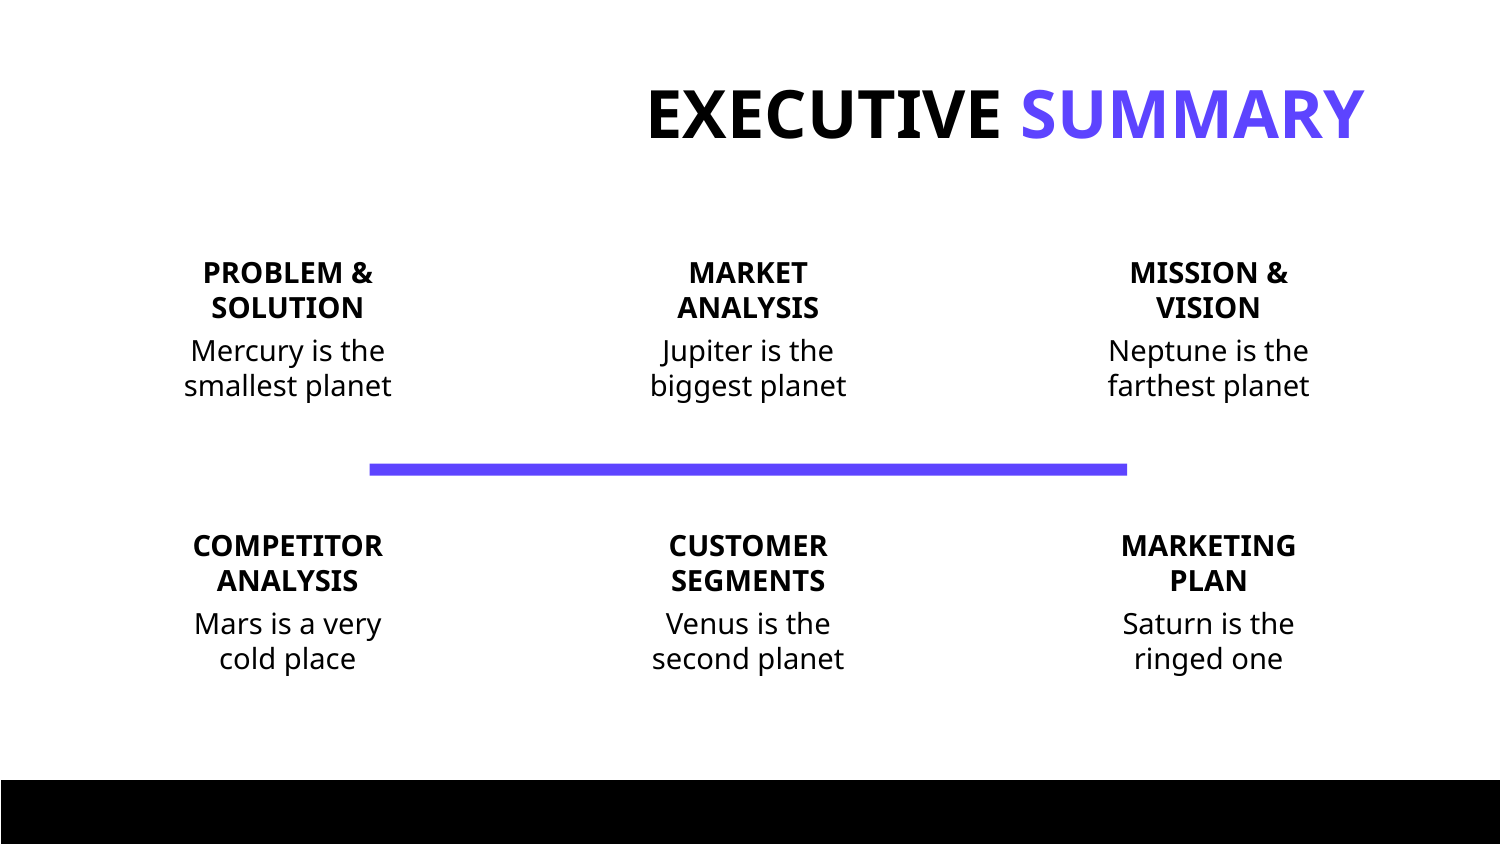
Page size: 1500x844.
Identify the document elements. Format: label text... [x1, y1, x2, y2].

text_box MISSION & VISION [1073, 237, 1344, 317]
text_box MARKET ANALYSIS [613, 237, 884, 317]
text_box Mercury is the smallest planet [152, 317, 423, 430]
text_box CUSTOMER SEGMENTS [613, 509, 884, 590]
text_box COMPETITOR ANALYSIS [152, 509, 423, 590]
text_box [369, 463, 1128, 476]
text_box MARKETING PLAN [1073, 509, 1344, 590]
text_box Jupiter is the biggest planet [613, 317, 884, 430]
text_box PROBLEM & SOLUTION [152, 237, 423, 317]
text_box Neptune is the farthest planet [1073, 317, 1344, 430]
title EXECUTIVE SUMMARY [119, 72, 1381, 167]
text_box Saturn is the ringed one [1073, 590, 1344, 693]
text_box Mars is a very cold place [152, 590, 423, 693]
text_box Venus is the second planet [613, 590, 884, 693]
